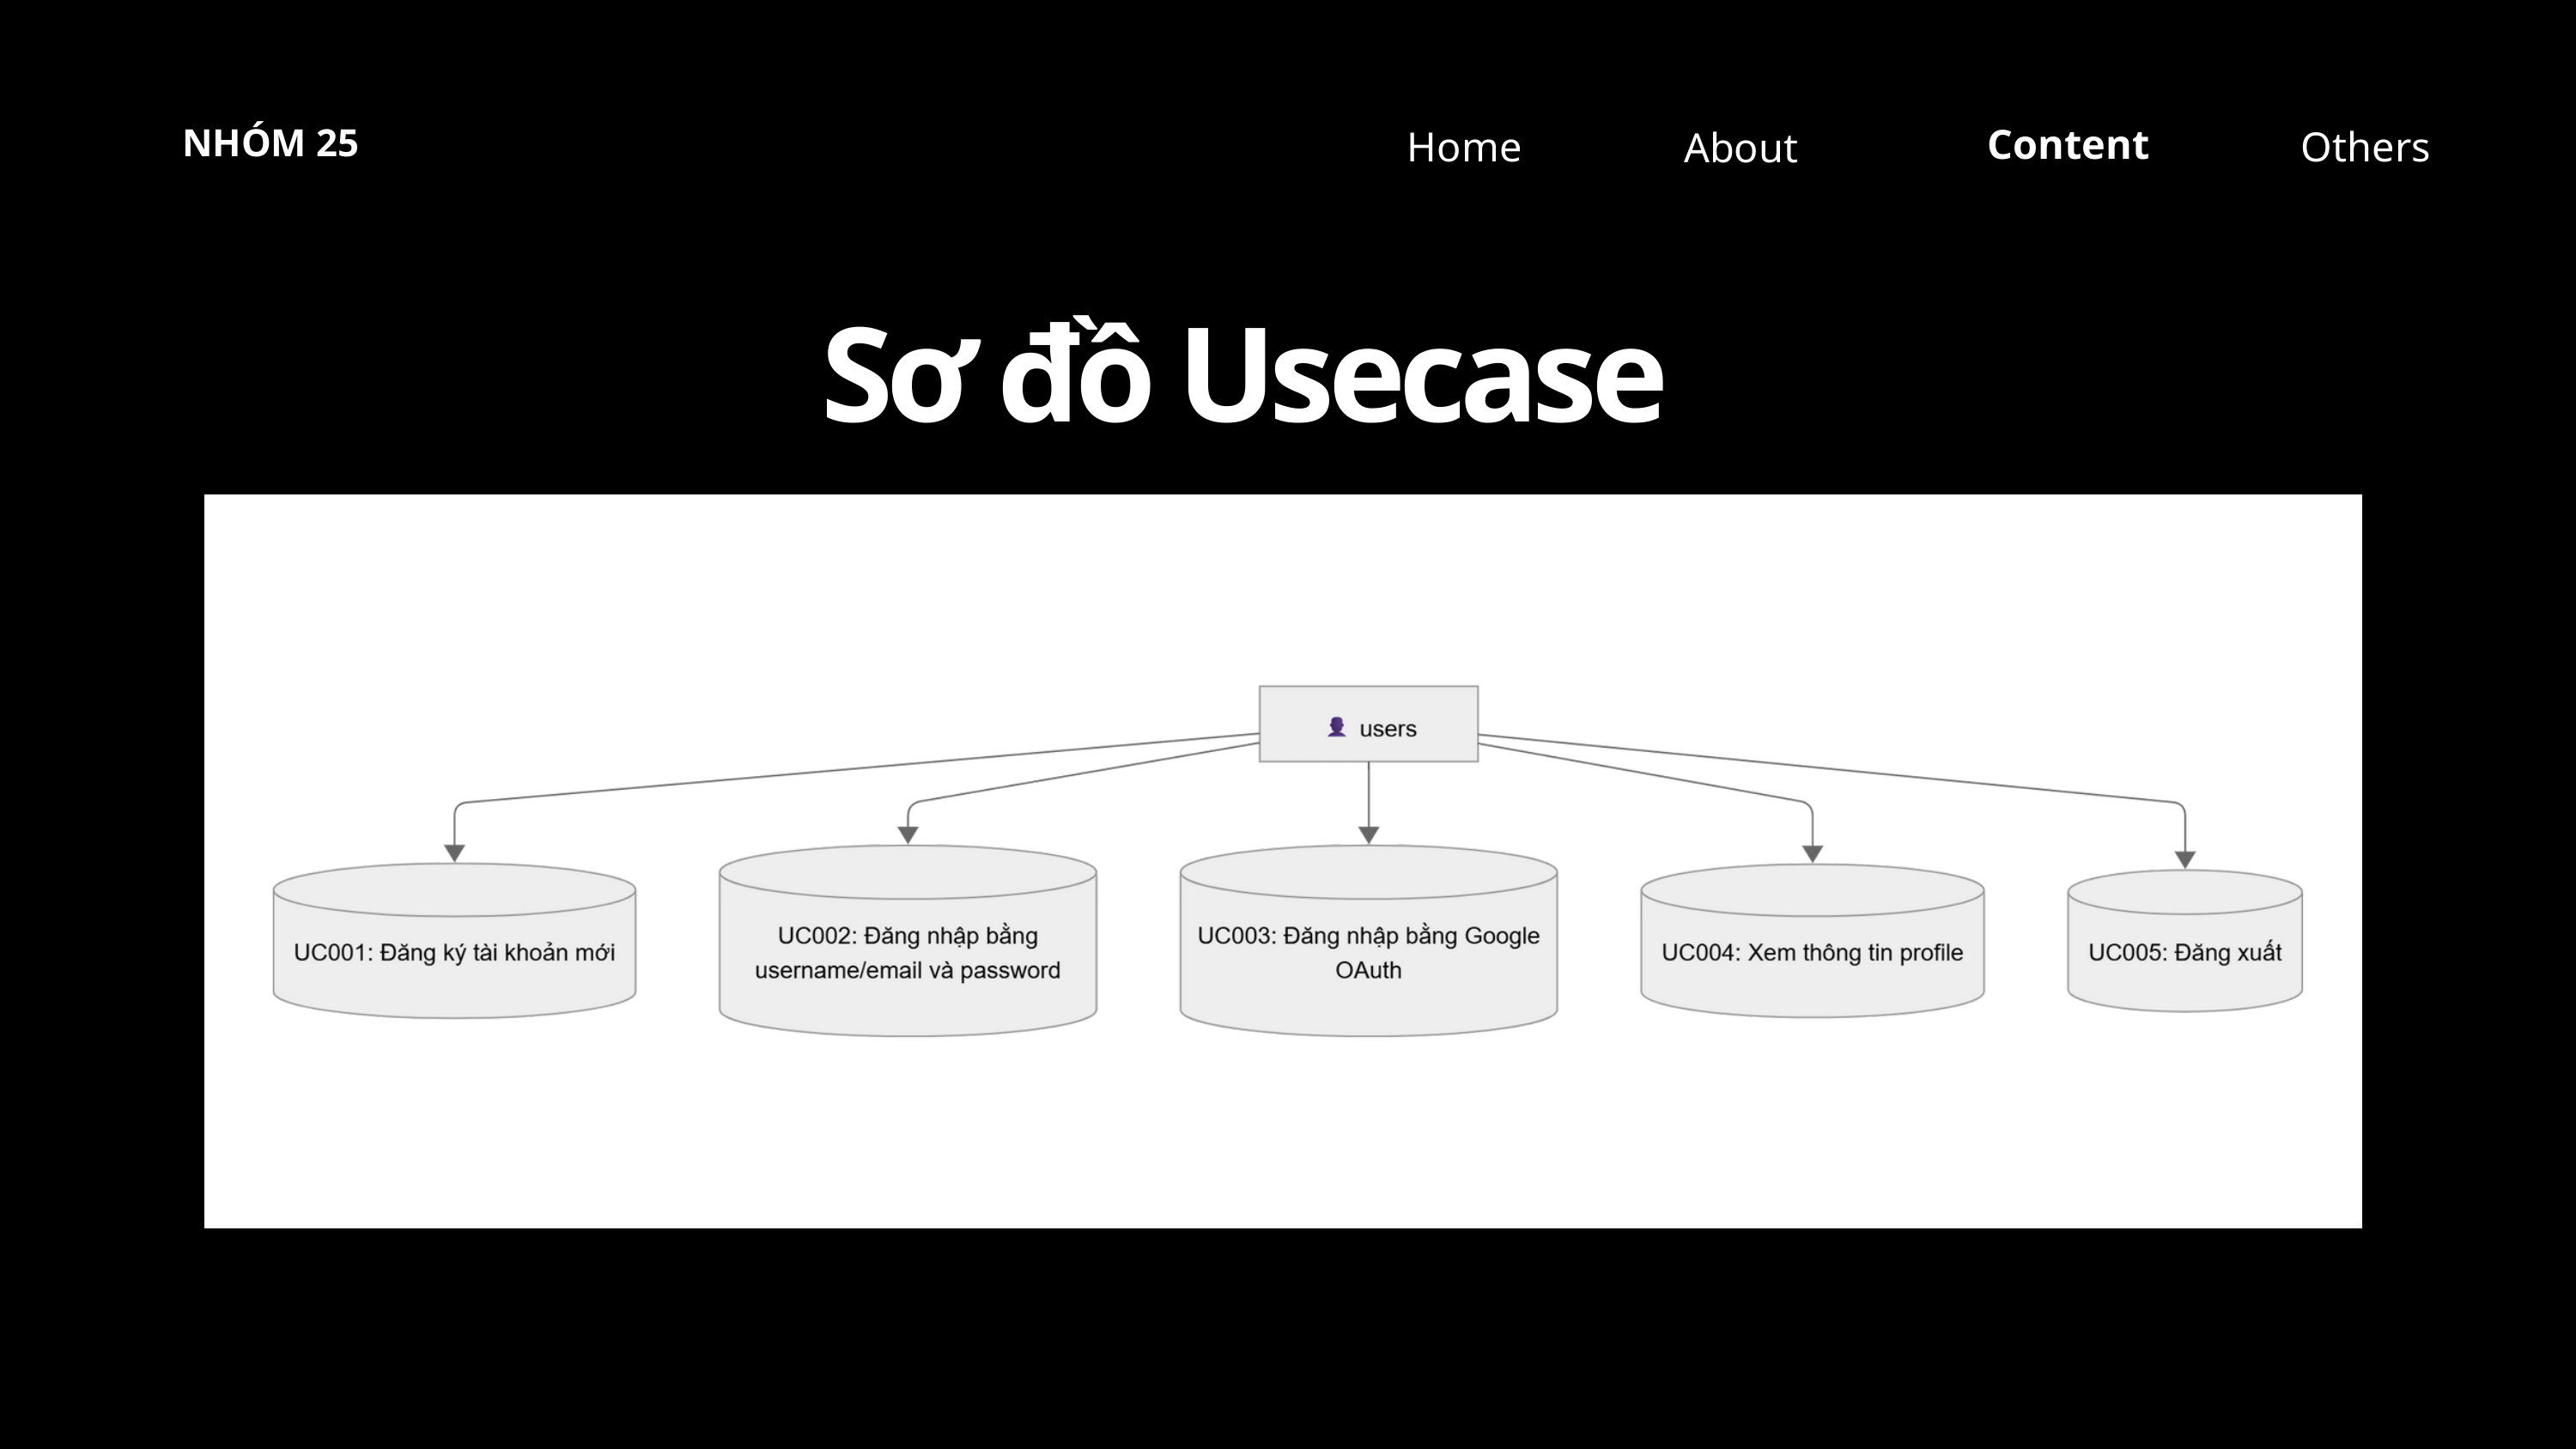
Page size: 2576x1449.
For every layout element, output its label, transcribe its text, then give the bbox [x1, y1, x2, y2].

text_box NHÓM 25 [182, 112, 659, 165]
text_box Content [1933, 110, 2204, 167]
text_box About [1607, 113, 1876, 171]
text_box Others [2117, 113, 2432, 171]
text_box Home [1287, 113, 1522, 171]
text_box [204, 494, 2362, 1229]
text_box Sơ đồ Usecase [821, 319, 1755, 448]
